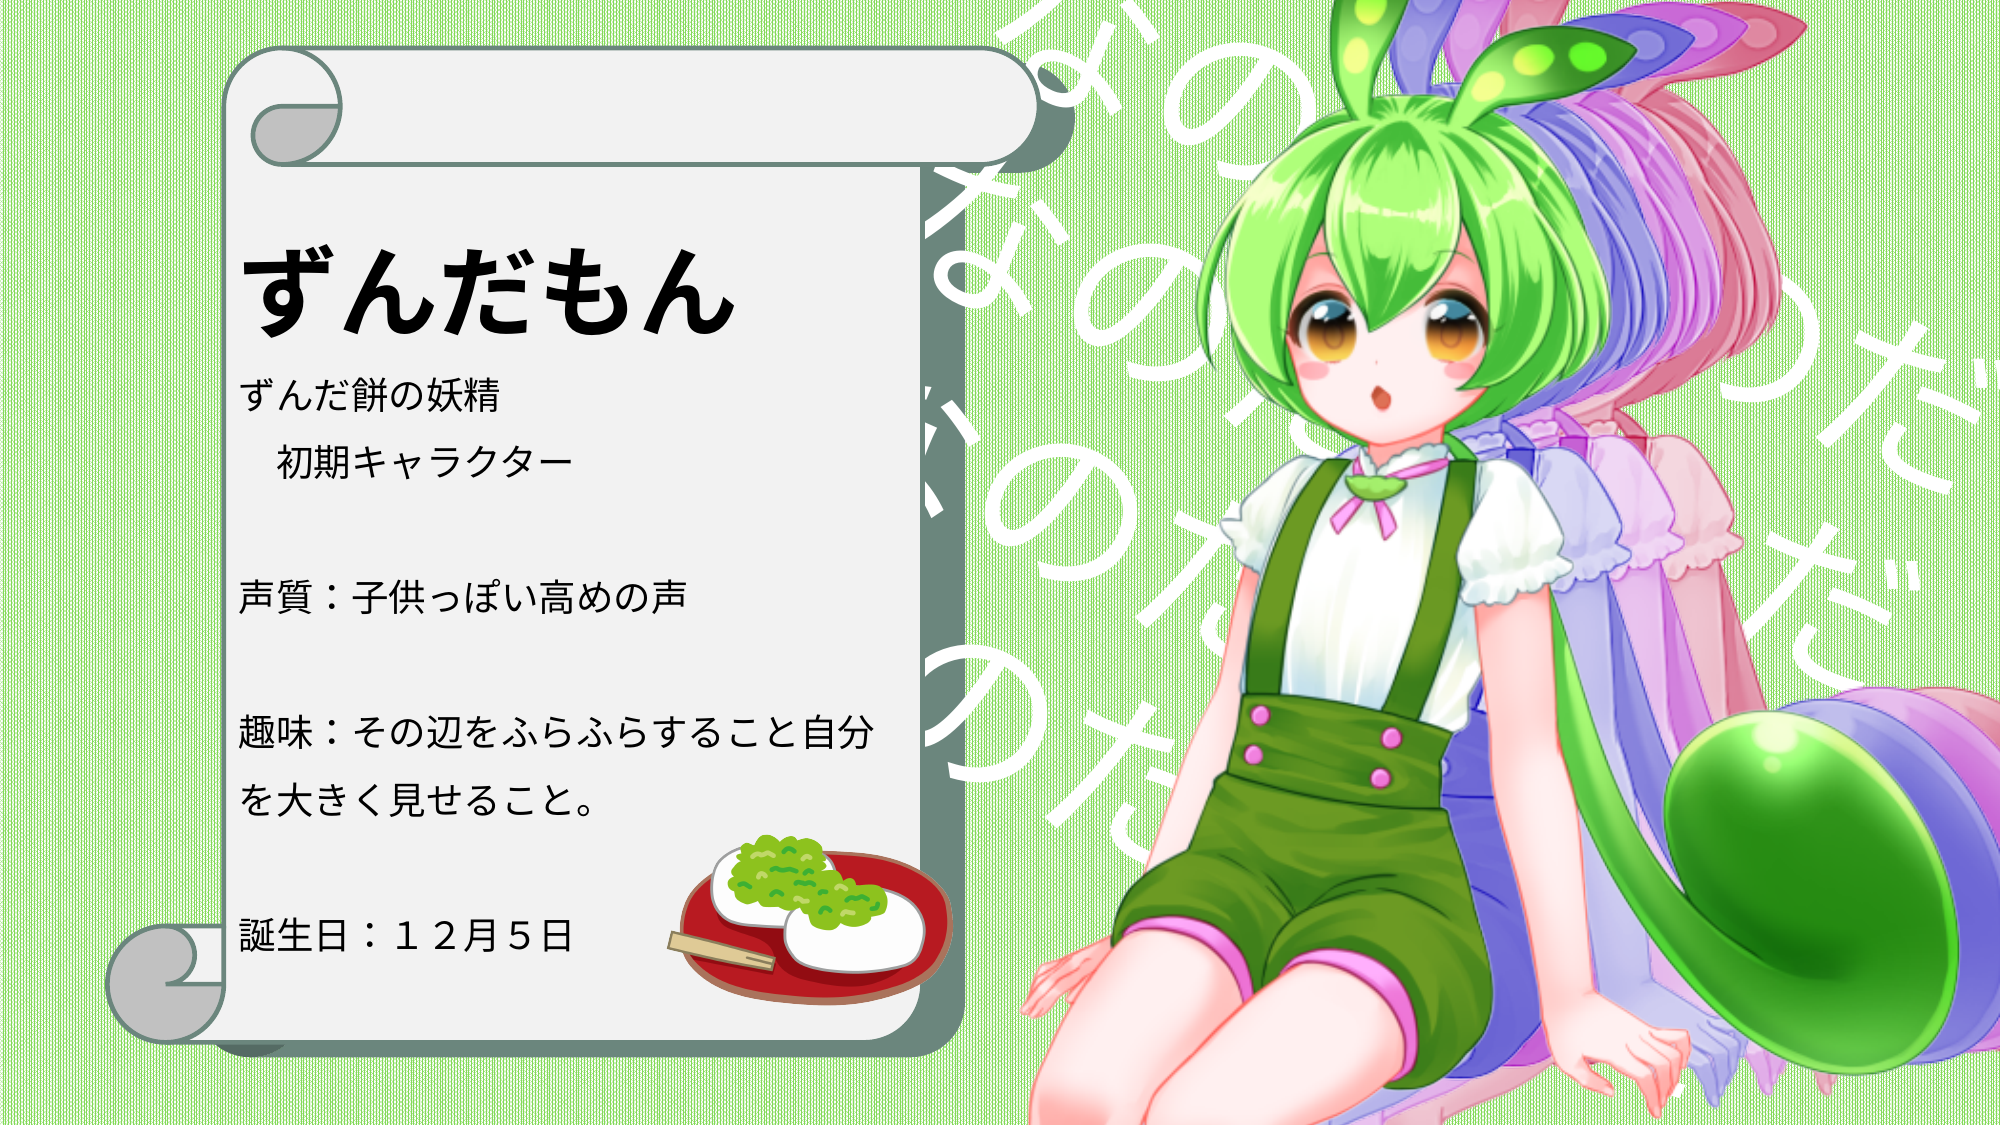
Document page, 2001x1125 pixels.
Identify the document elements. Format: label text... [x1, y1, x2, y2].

text_box [213, 1015, 918, 1059]
text_box ずんだもん ずんだ餅の妖精 初期キャラクター 声質：子供っぽい高めの声 趣味：その辺をふらふらすること自分を大きく見せること。 誕生日：１２月５日 [106, 46, 918, 1044]
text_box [918, 0, 2000, 1125]
picture [661, 824, 918, 1015]
